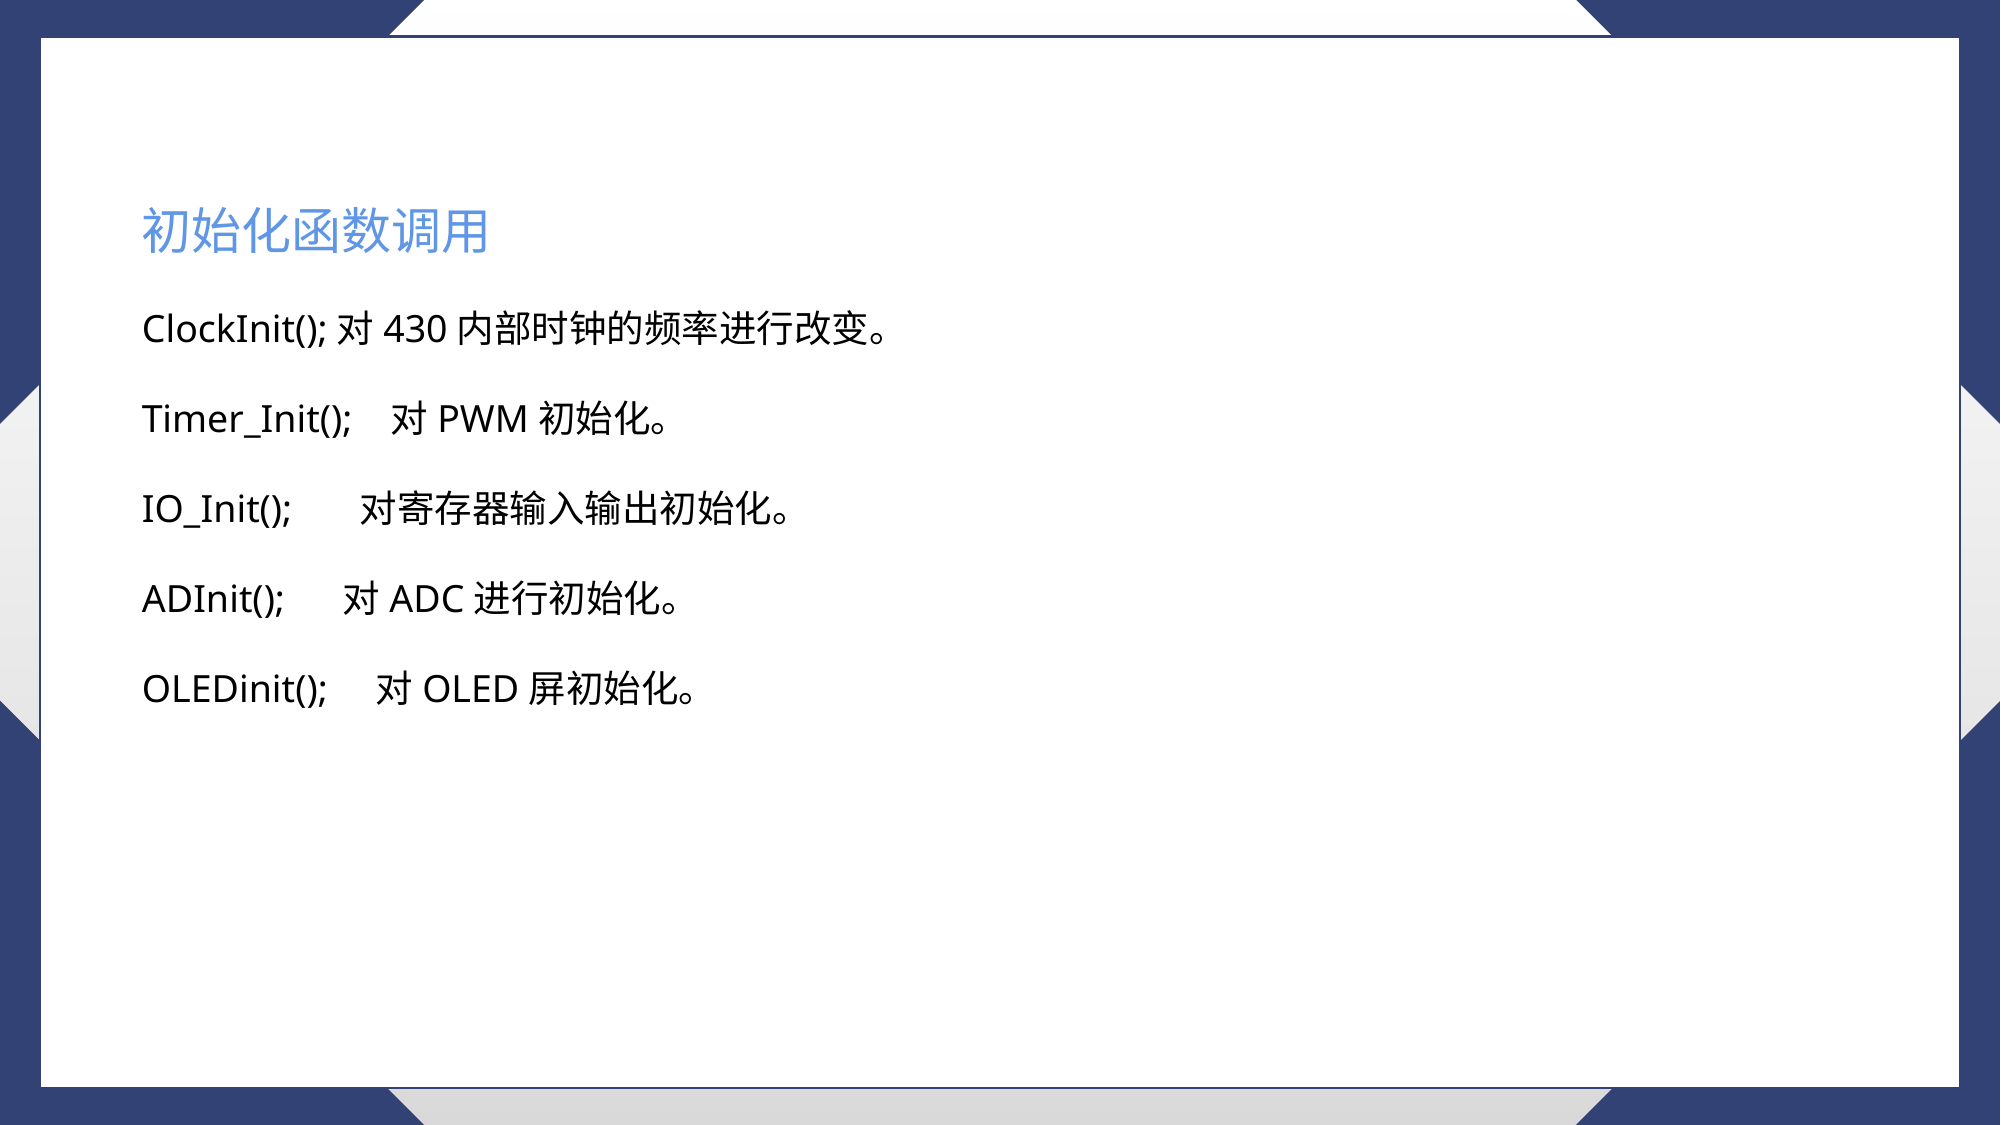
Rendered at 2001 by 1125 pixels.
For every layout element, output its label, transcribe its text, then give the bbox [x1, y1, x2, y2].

text_box [0, 0, 426, 426]
text_box [1574, 0, 2000, 426]
text_box 初始化函数调用 ClockInit();对430内部时钟的频率进行改变。 Timer_Init(); 对PWM初始化。 IO_Init(); 对寄存器输入输出初始化。 ADInit(); 对ADC进行初始化。 OLEDinit(); 对OLED屏初始化。 [127, 192, 1433, 726]
text_box [39, 35, 1961, 1089]
text_box [1574, 699, 2000, 1125]
text_box [0, 699, 426, 1125]
